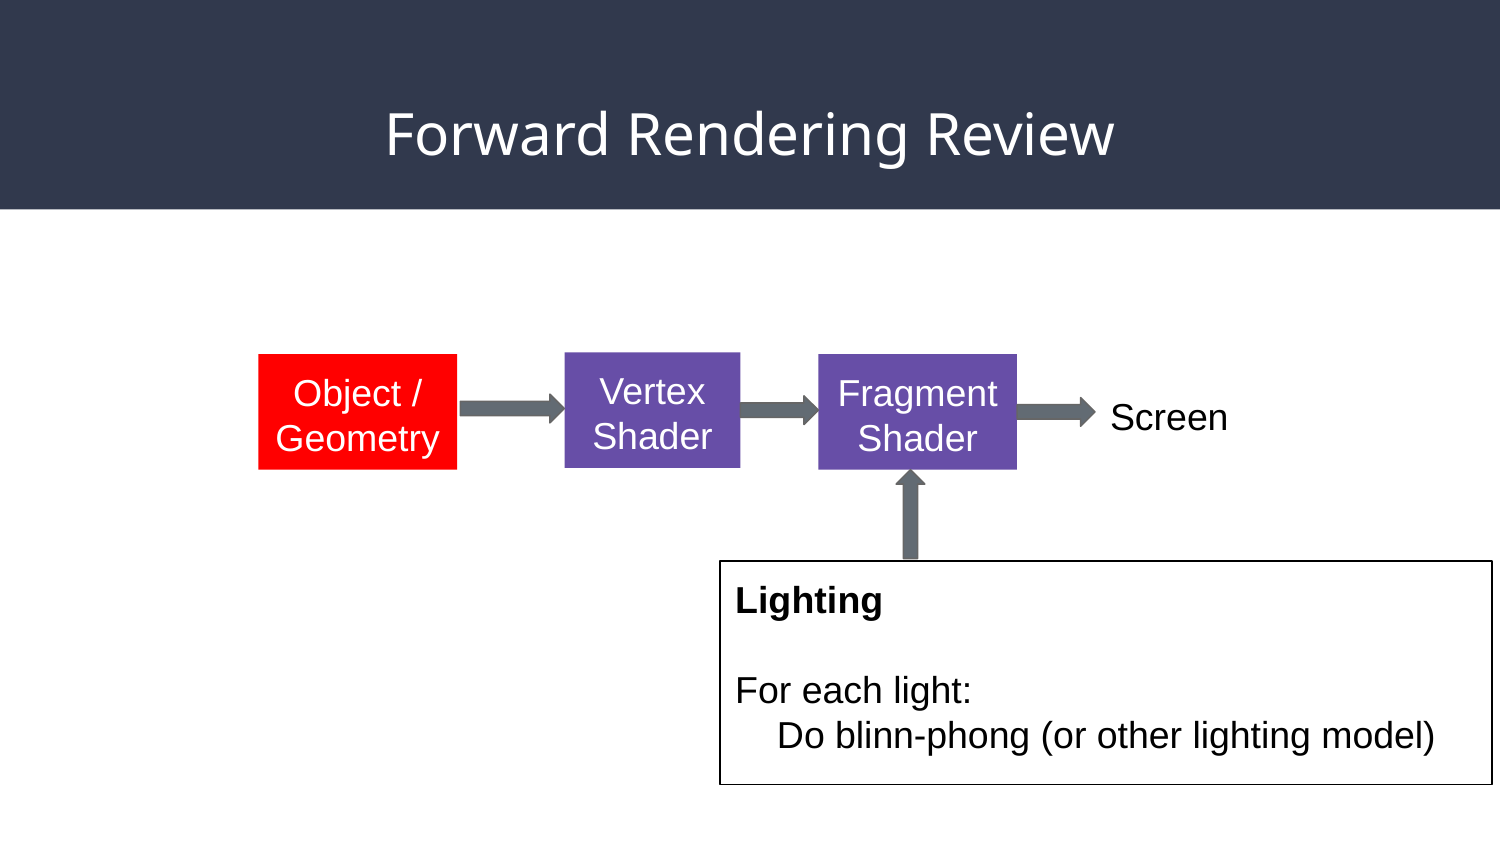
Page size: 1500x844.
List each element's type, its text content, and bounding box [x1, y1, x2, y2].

text_box Screen [1094, 378, 1278, 439]
text_box Vertex Shader [564, 352, 741, 468]
text_box [896, 469, 925, 559]
text_box Object / Geometry [258, 354, 458, 470]
text_box [1017, 397, 1094, 427]
text_box [740, 395, 819, 425]
title Forward Rendering Review [51, 82, 1449, 185]
text_box Fragment Shader [818, 354, 1017, 470]
text_box [460, 394, 565, 423]
text_box Lighting For each light: Do blinn-phong (or other lighting model) [720, 560, 1493, 785]
